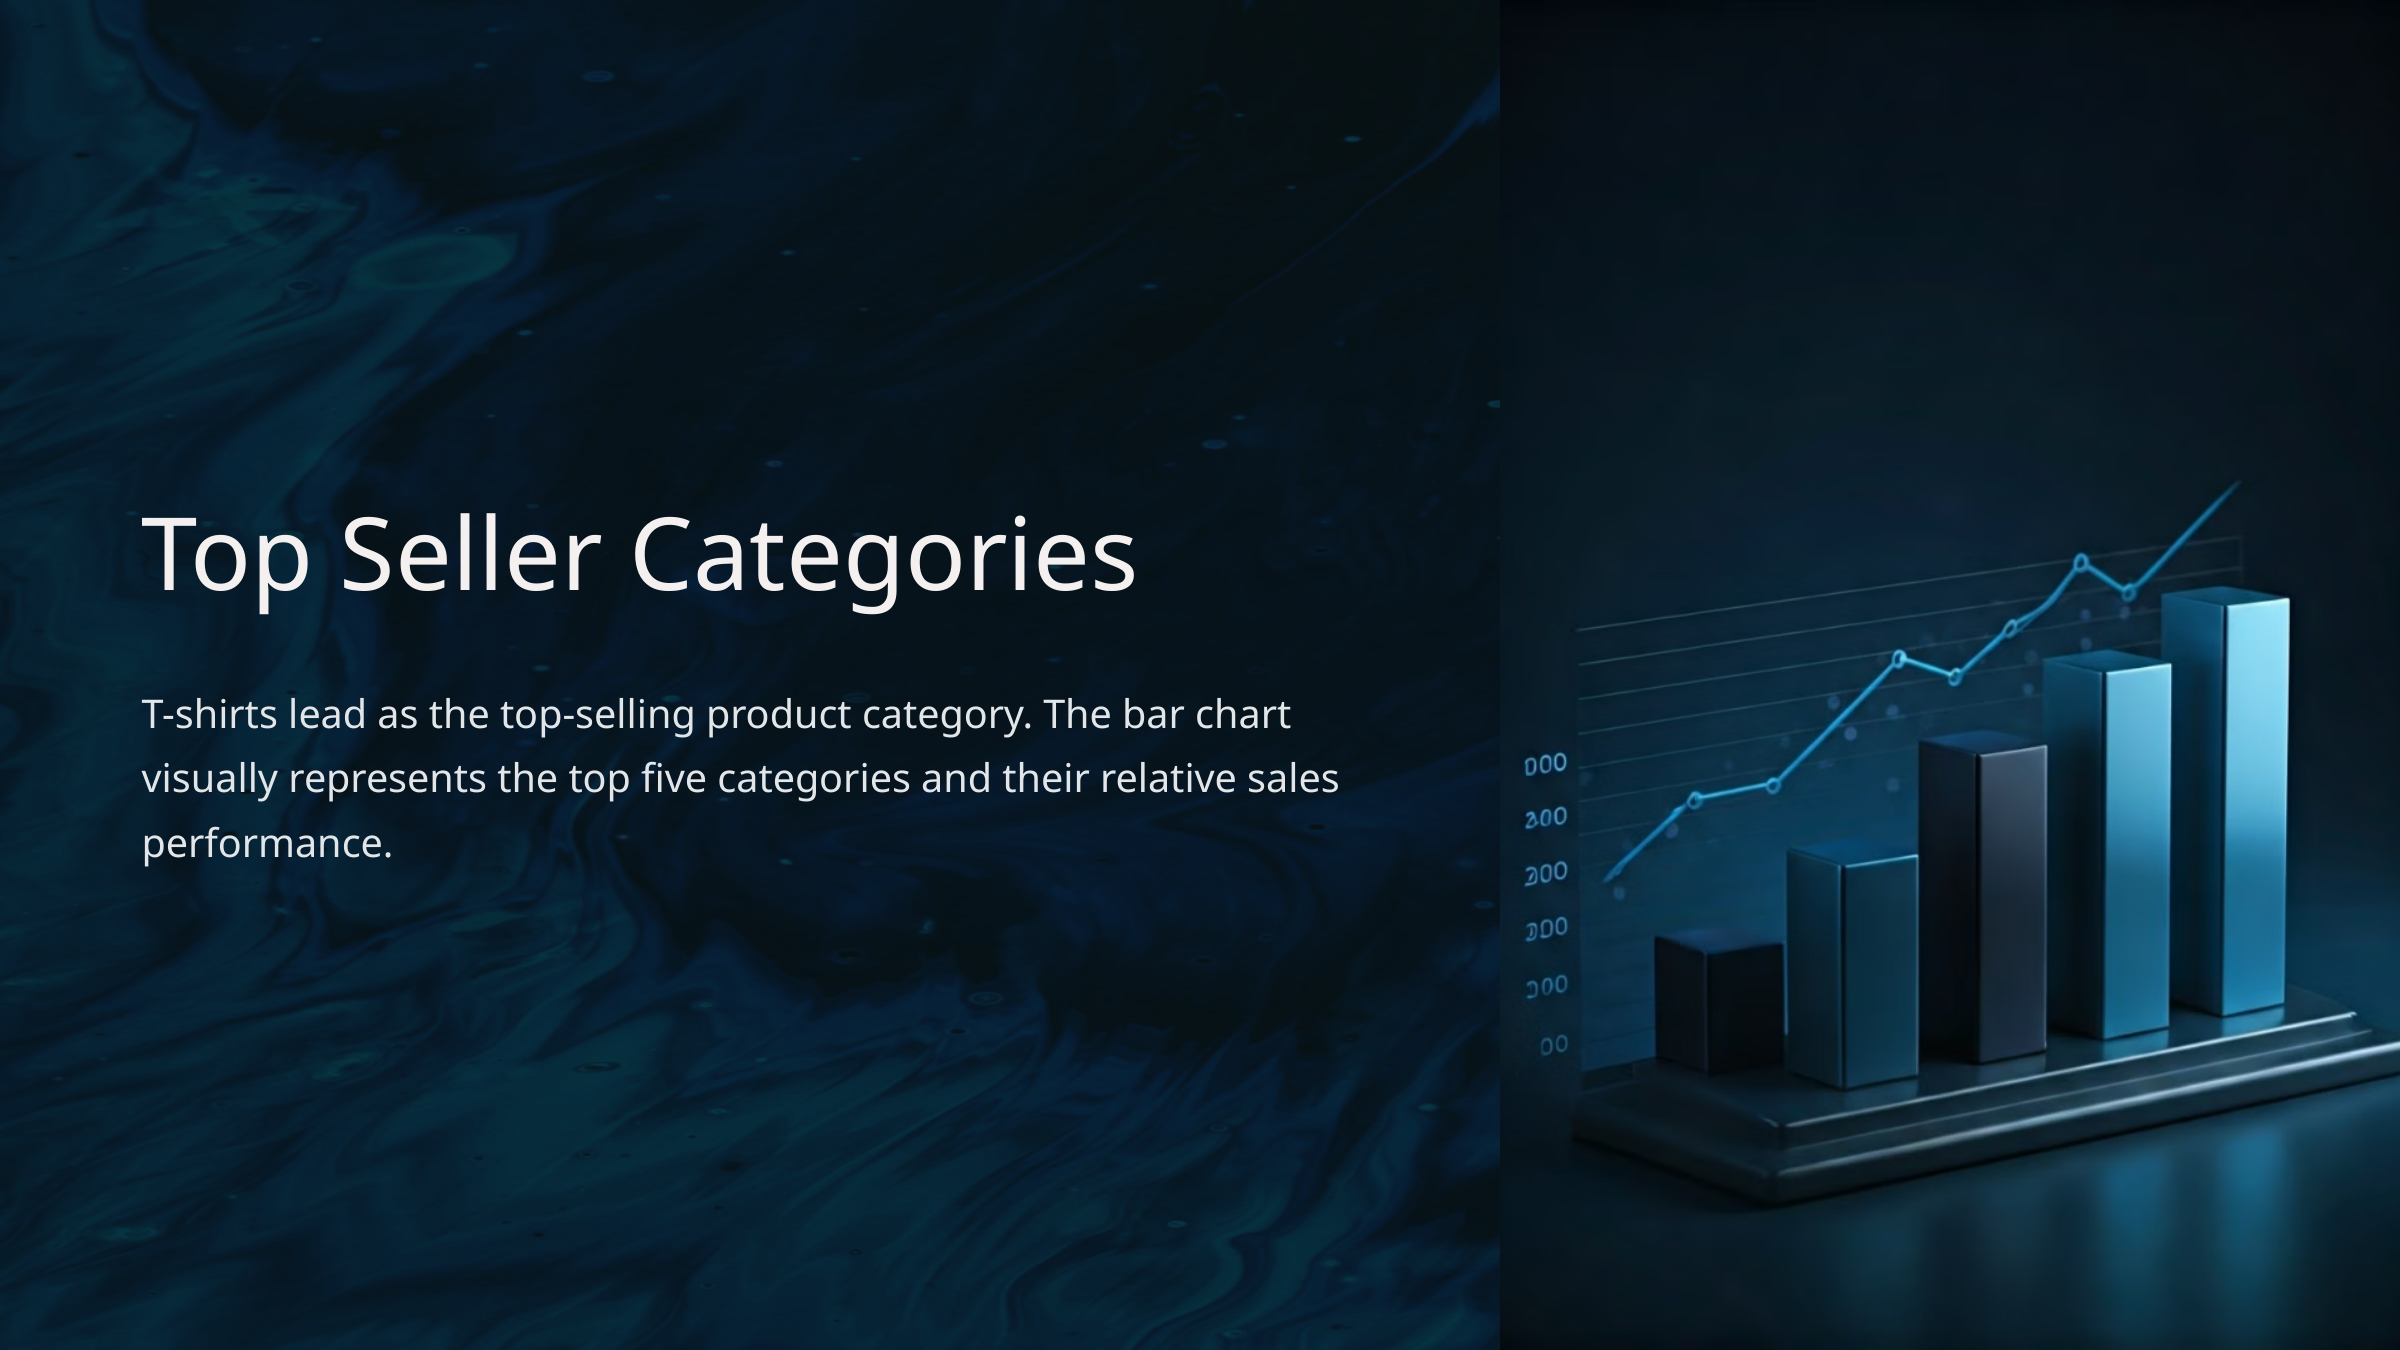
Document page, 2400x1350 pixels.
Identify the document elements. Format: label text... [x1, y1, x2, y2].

text_box T-shirts lead as the top-selling product category. The bar chart visually represents the top five categories and their relative sales performance. [141, 671, 1359, 866]
picture [0, 0, 2400, 1350]
text_box Top Seller Categories [141, 484, 1198, 611]
